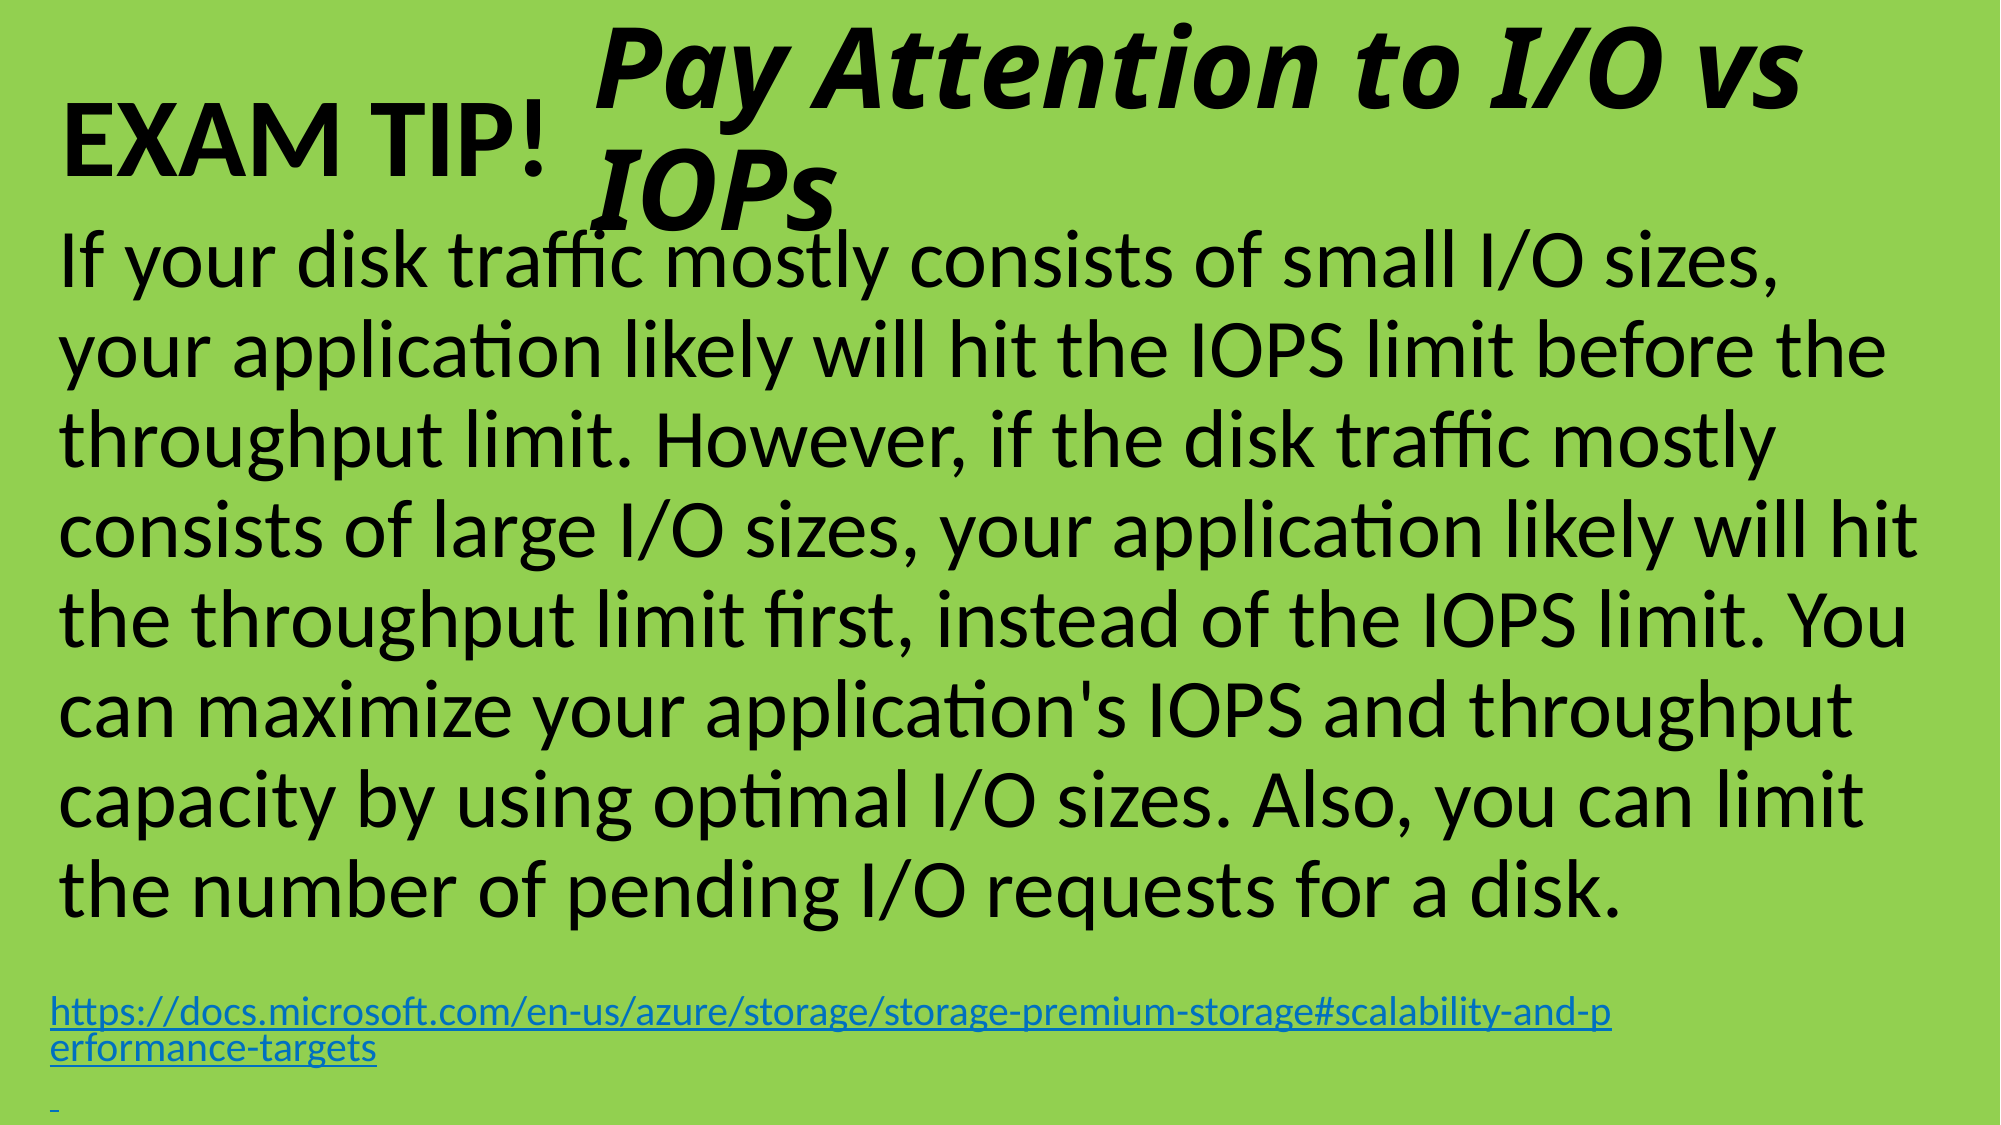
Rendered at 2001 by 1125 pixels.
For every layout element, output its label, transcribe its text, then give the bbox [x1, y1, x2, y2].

list https://docs.microsoft.com/en-us/azure/storage/storage-premium-storage#scalability-and-performance-targets [34, 982, 1640, 1118]
title Pay Attention to I/O vs IOPs [578, 57, 1956, 208]
list If your disk traffic mostly consists of small I/O sizes, your application likely will hit the IOPS limit before the throughput limit. However, if the disk traffic mostly consists of large I/O sizes, your application likely will hit the throughput limit first, instead of the IOPS limit. You can maximize your application's IOPS and throughput capacity by using optimal I/O sizes. Also, you can limit the number of pending I/O requests for a disk. [43, 208, 1956, 970]
